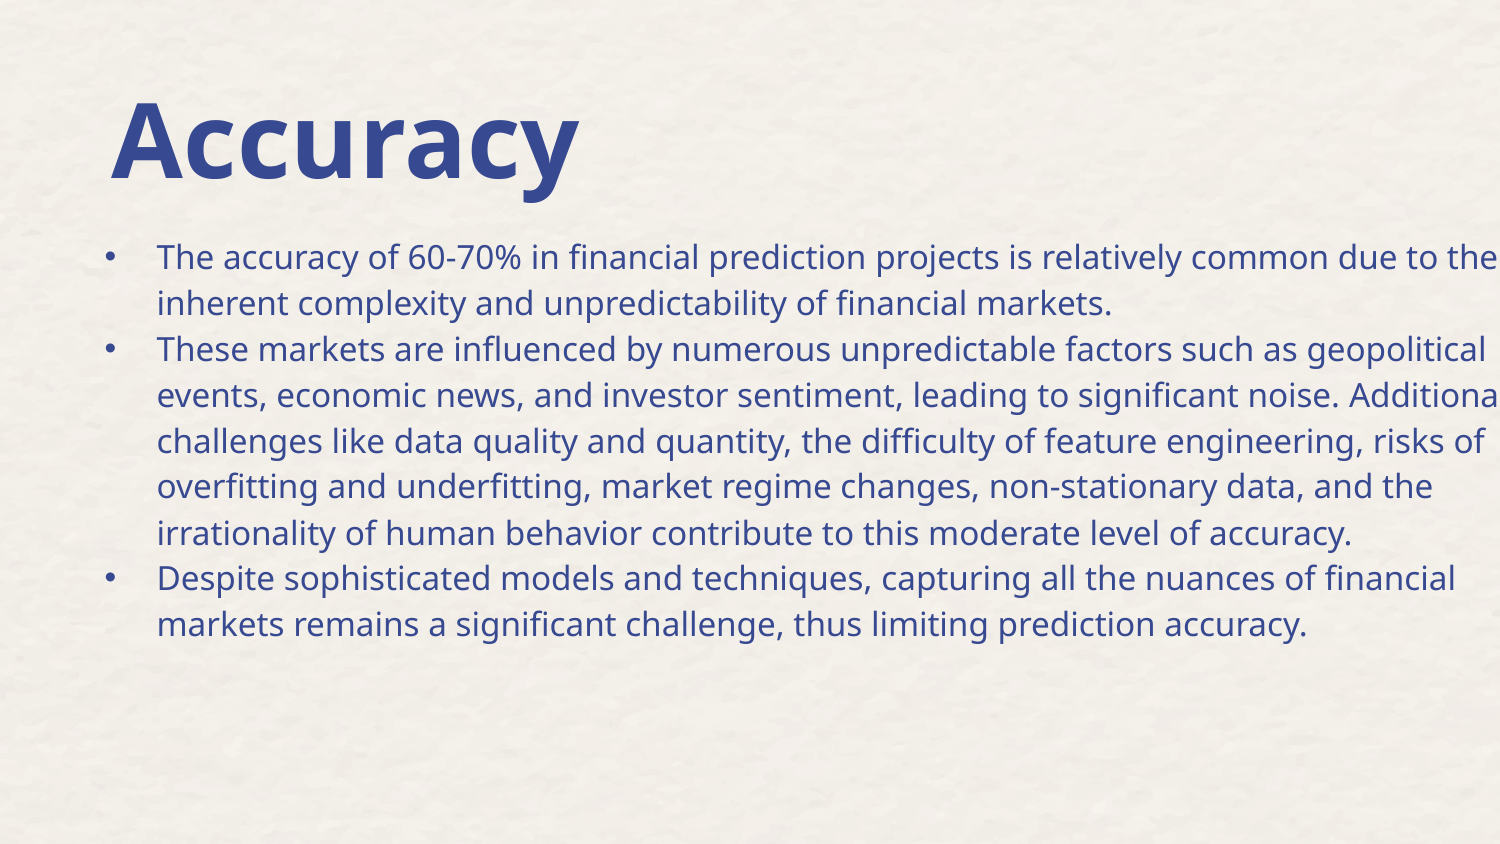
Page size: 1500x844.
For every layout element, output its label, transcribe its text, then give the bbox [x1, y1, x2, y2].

subtitle The accuracy of 60-70% in financial prediction projects is relatively common due to the inherent complexity and unpredictability of financial markets. These markets are influenced by numerous unpredictable factors such as geopolitical events, economic news, and investor sentiment, leading to significant noise. Additionally, challenges like data quality and quantity, the difficulty of feature engineering, risks of overfitting and underfitting, market regime changes, non-stationary data, and the irrationality of human behavior contribute to this moderate level of accuracy. Despite sophisticated models and techniques, capturing all the nuances of financial markets remains a significant challenge, thus limiting prediction accuracy. [66, 215, 1500, 728]
title Accuracy [96, 61, 806, 214]
